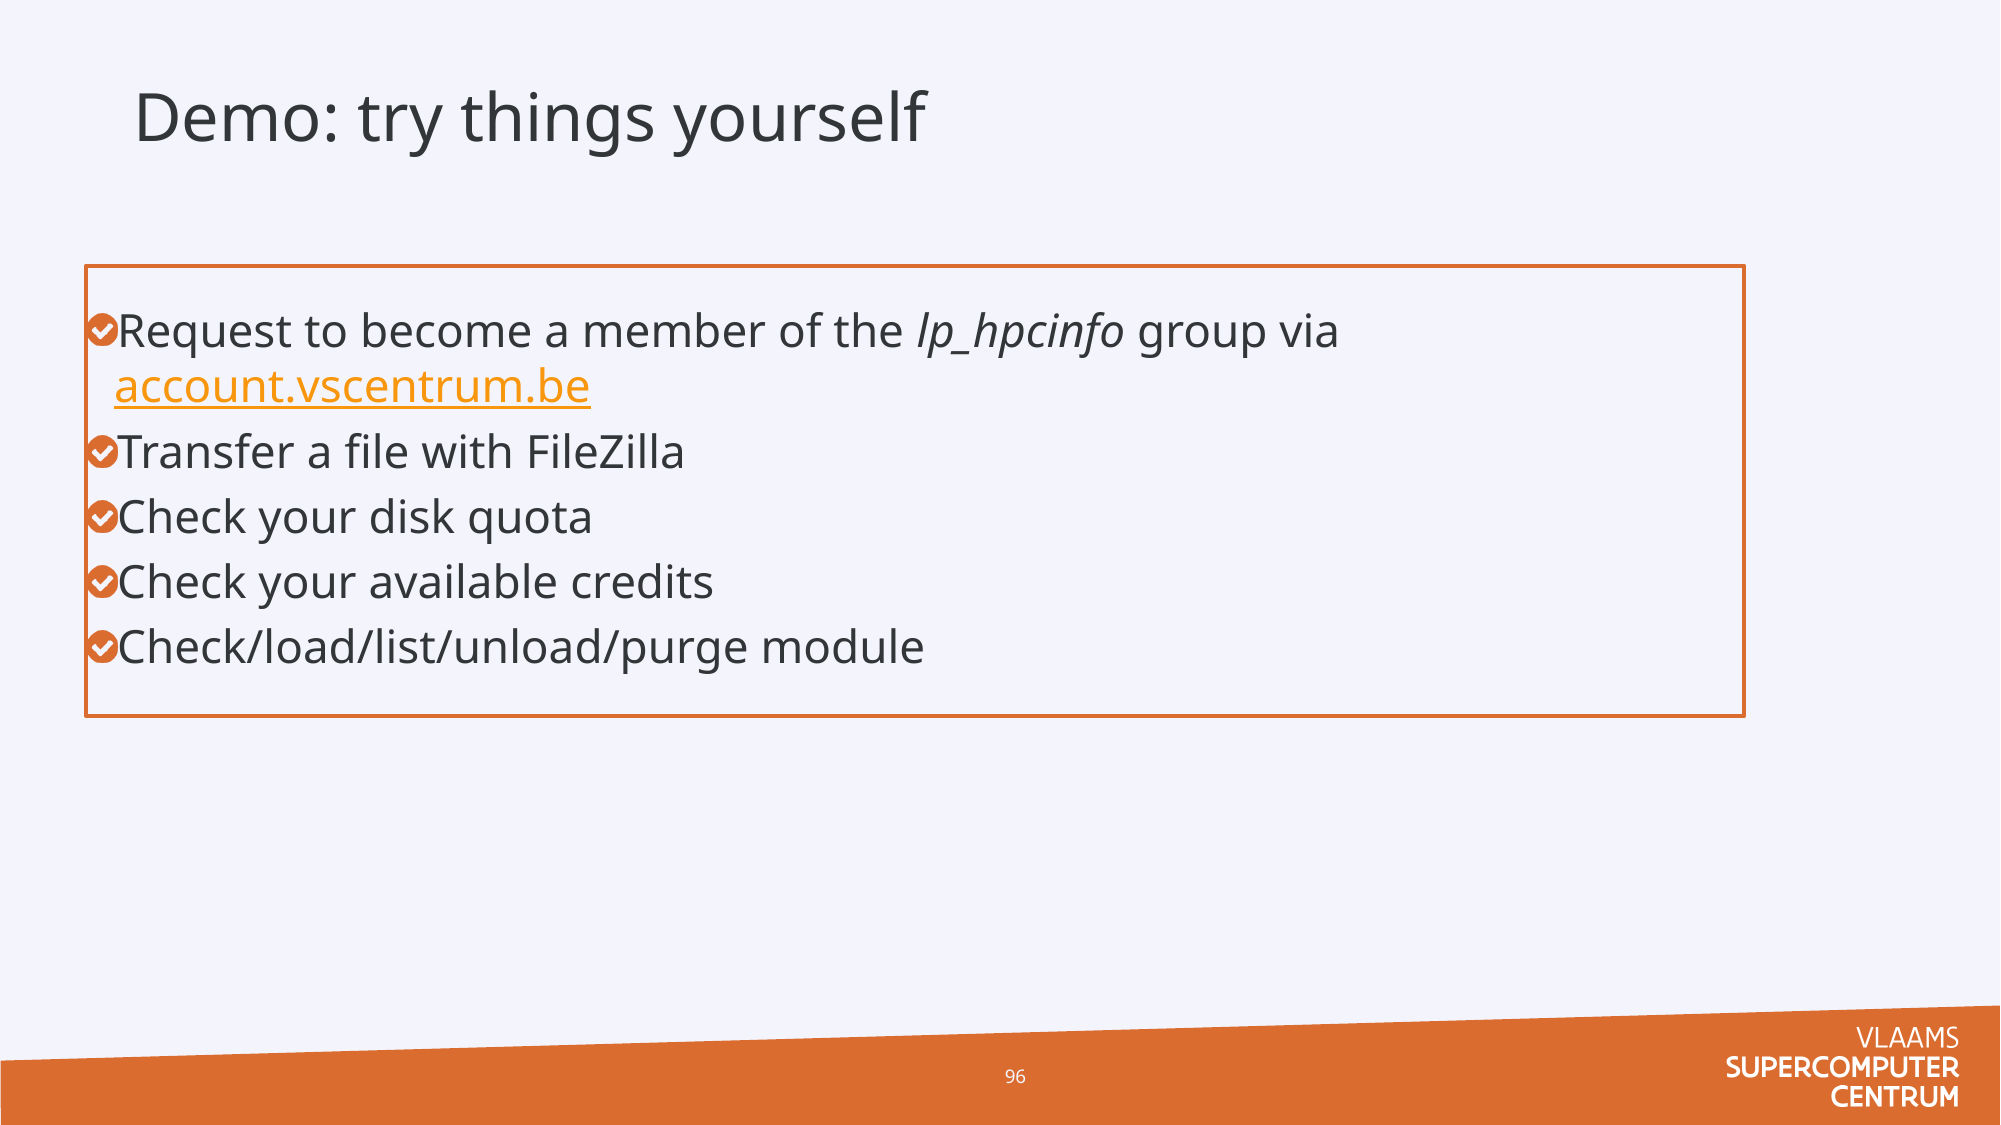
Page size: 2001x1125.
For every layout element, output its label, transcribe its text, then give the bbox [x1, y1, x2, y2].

text_box Demo: try things yourself [118, 54, 1941, 185]
picture [86, 565, 118, 598]
picture [86, 435, 118, 468]
list Request to become a member of the lp_hpcinfo group via account.vscentrum.be Transfer a file with FileZilla Check your disk quota Check your available credits Check/load/list/unload/purge module [86, 265, 1745, 716]
slide_number 96 [958, 1047, 1042, 1108]
picture [86, 313, 118, 346]
picture [86, 500, 118, 533]
picture [86, 630, 118, 663]
picture [1725, 1021, 1960, 1117]
